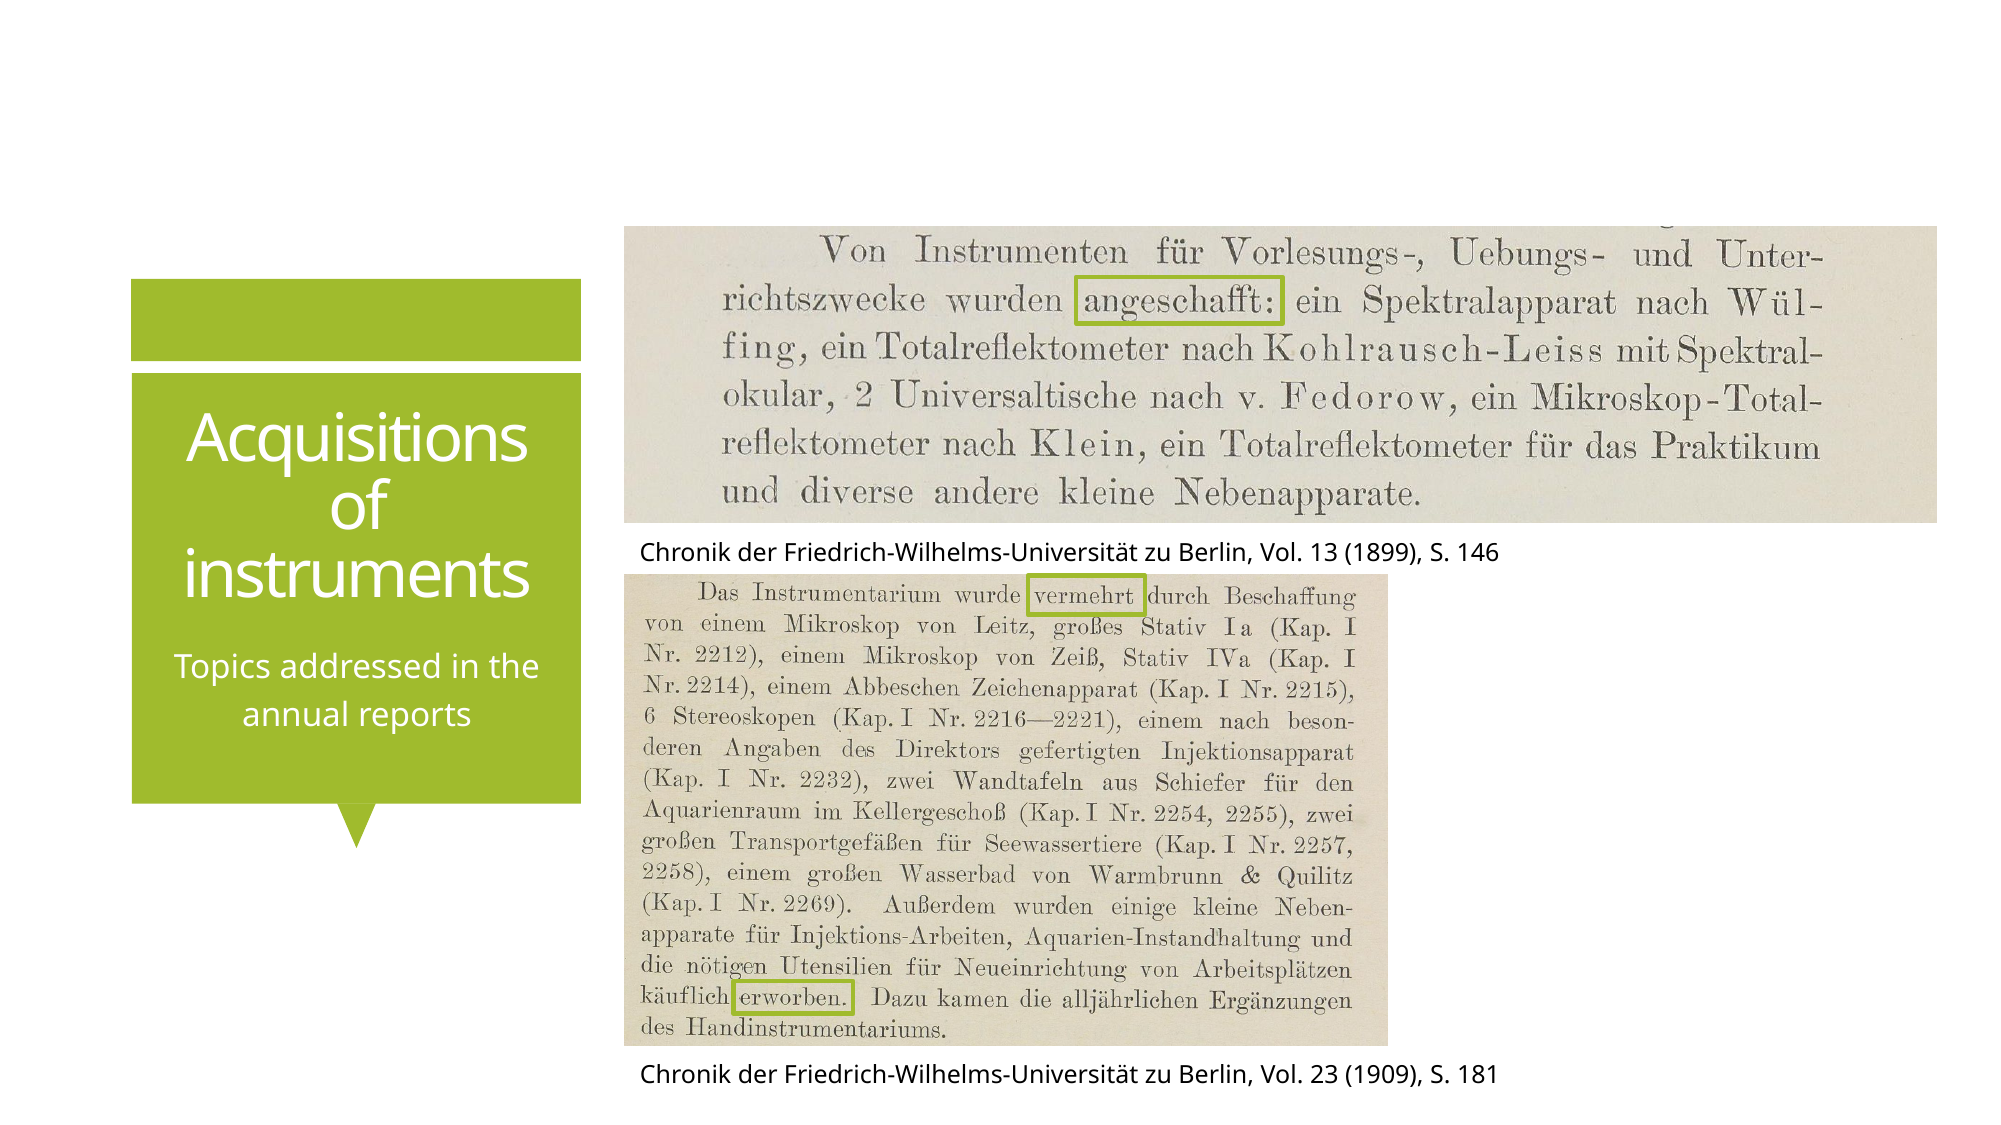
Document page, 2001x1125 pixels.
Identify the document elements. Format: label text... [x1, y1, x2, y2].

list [624, 574, 1388, 1046]
list Chronik der Friedrich-Wilhelms-Universität zu Berlin, Vol. 23 (1909), S. 181 [624, 1045, 1938, 1098]
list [624, 225, 1937, 523]
title Acquisitions of instruments [145, 387, 569, 630]
list Chronik der Friedrich-Wilhelms-Universität zu Berlin, Vol. 13 (1899), S. 146 [624, 523, 1937, 576]
list Topics addressed in the annual reports [145, 630, 569, 790]
